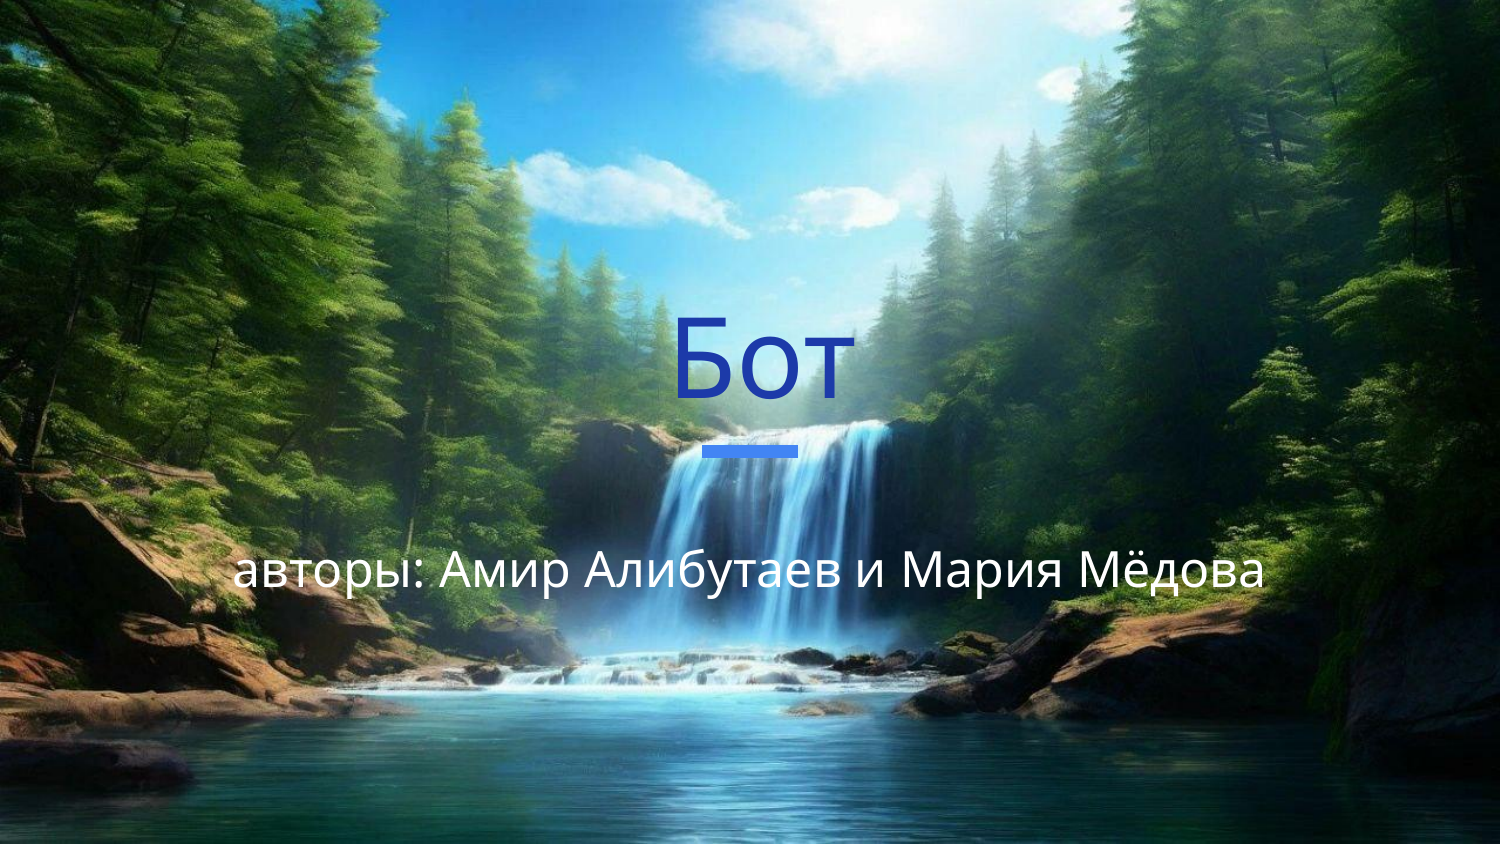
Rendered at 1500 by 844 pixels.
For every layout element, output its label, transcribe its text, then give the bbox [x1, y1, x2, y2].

picture [0, 0, 1500, 844]
title Бот [63, 109, 1462, 447]
subtitle авторы: Амир Алибутаев и Мария Мёдова [51, 519, 1449, 640]
